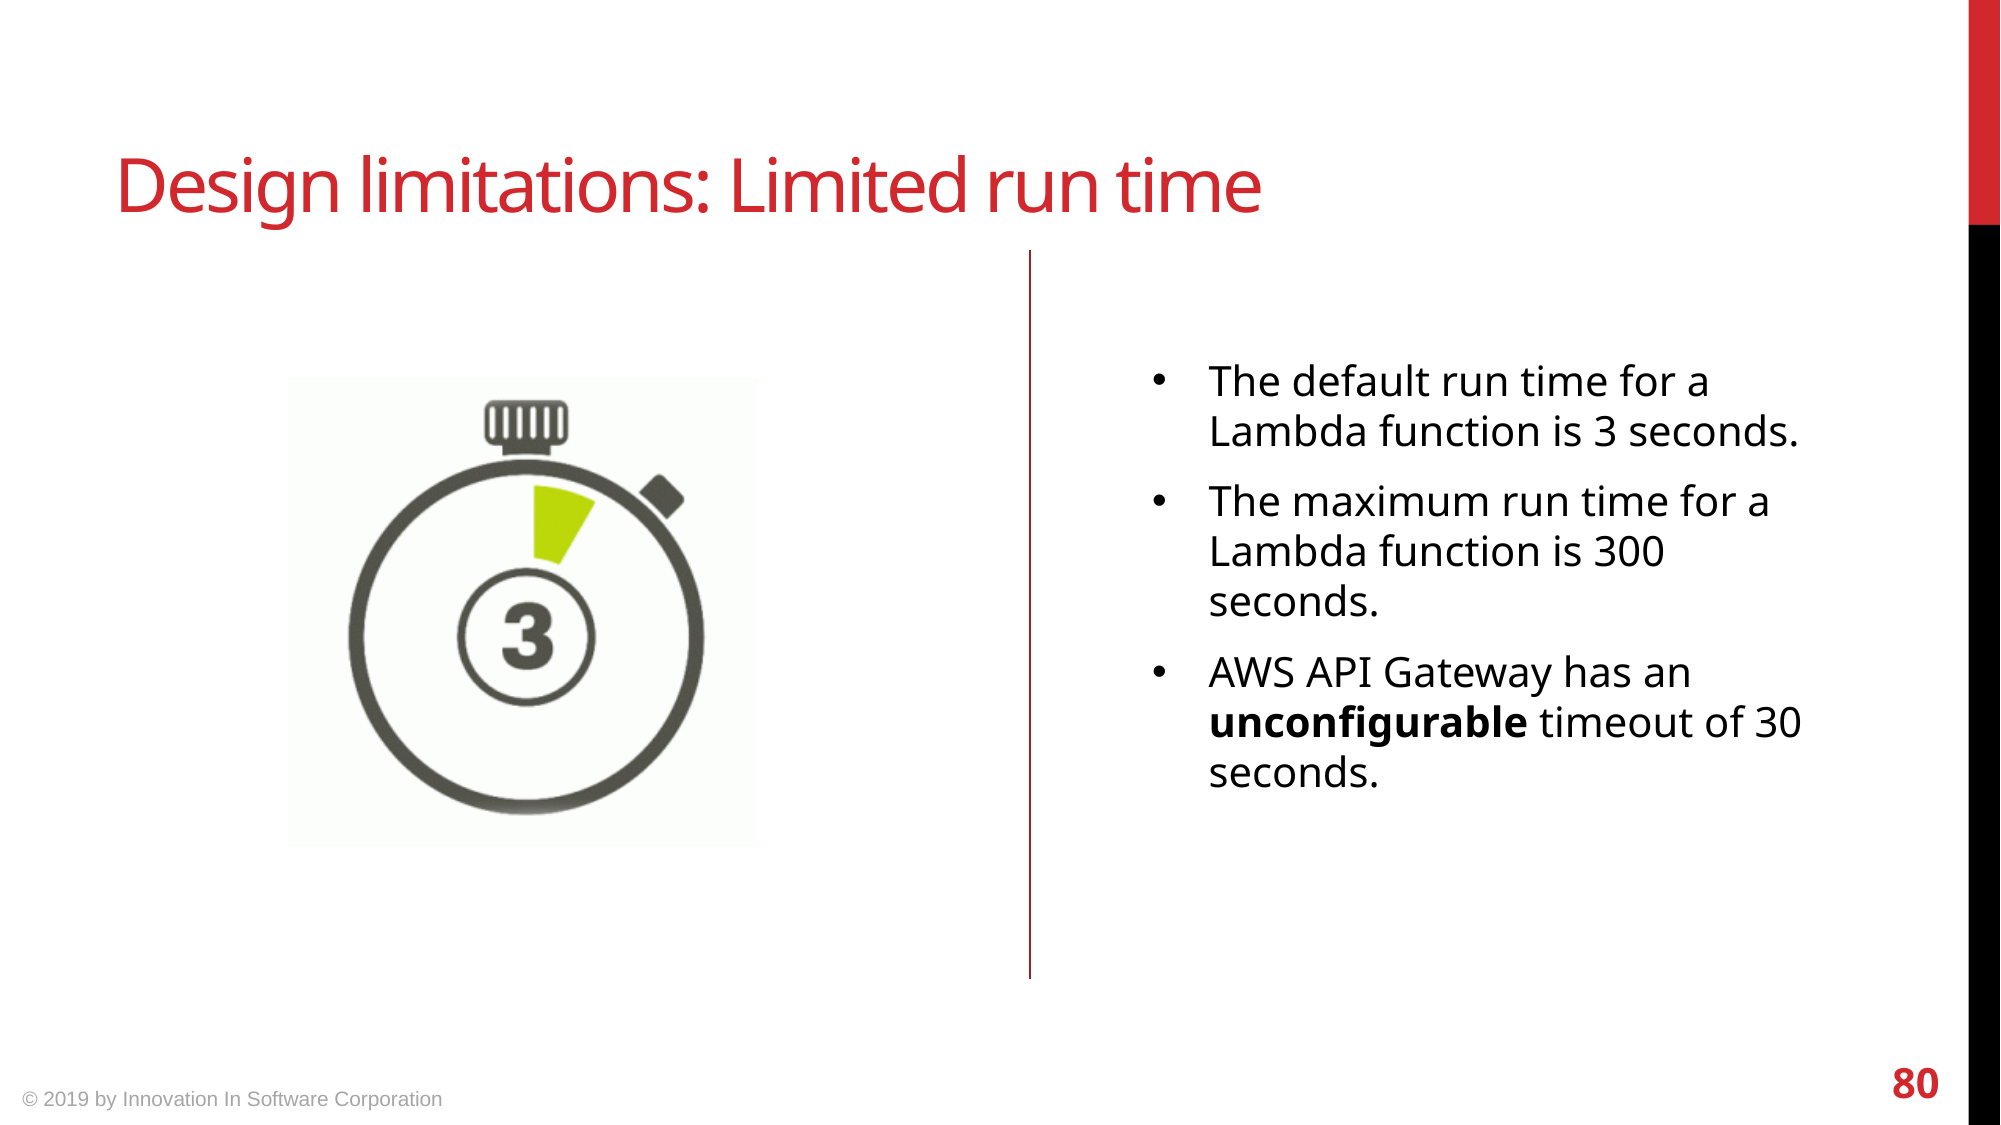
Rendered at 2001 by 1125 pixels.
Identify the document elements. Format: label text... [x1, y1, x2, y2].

list The default run time for a Lambda function is 3 seconds. The maximum run time for a Lambda function is 300 seconds. AWS API Gateway has an unconfigurable timeout of 30 seconds. [1137, 235, 1858, 990]
slide_number 80 [1739, 1045, 1956, 1125]
footer © 2019 by Innovation In Software Corporation [7, 1078, 758, 1125]
picture [287, 377, 758, 848]
title Design limitations: Limited run time [99, 25, 1786, 236]
